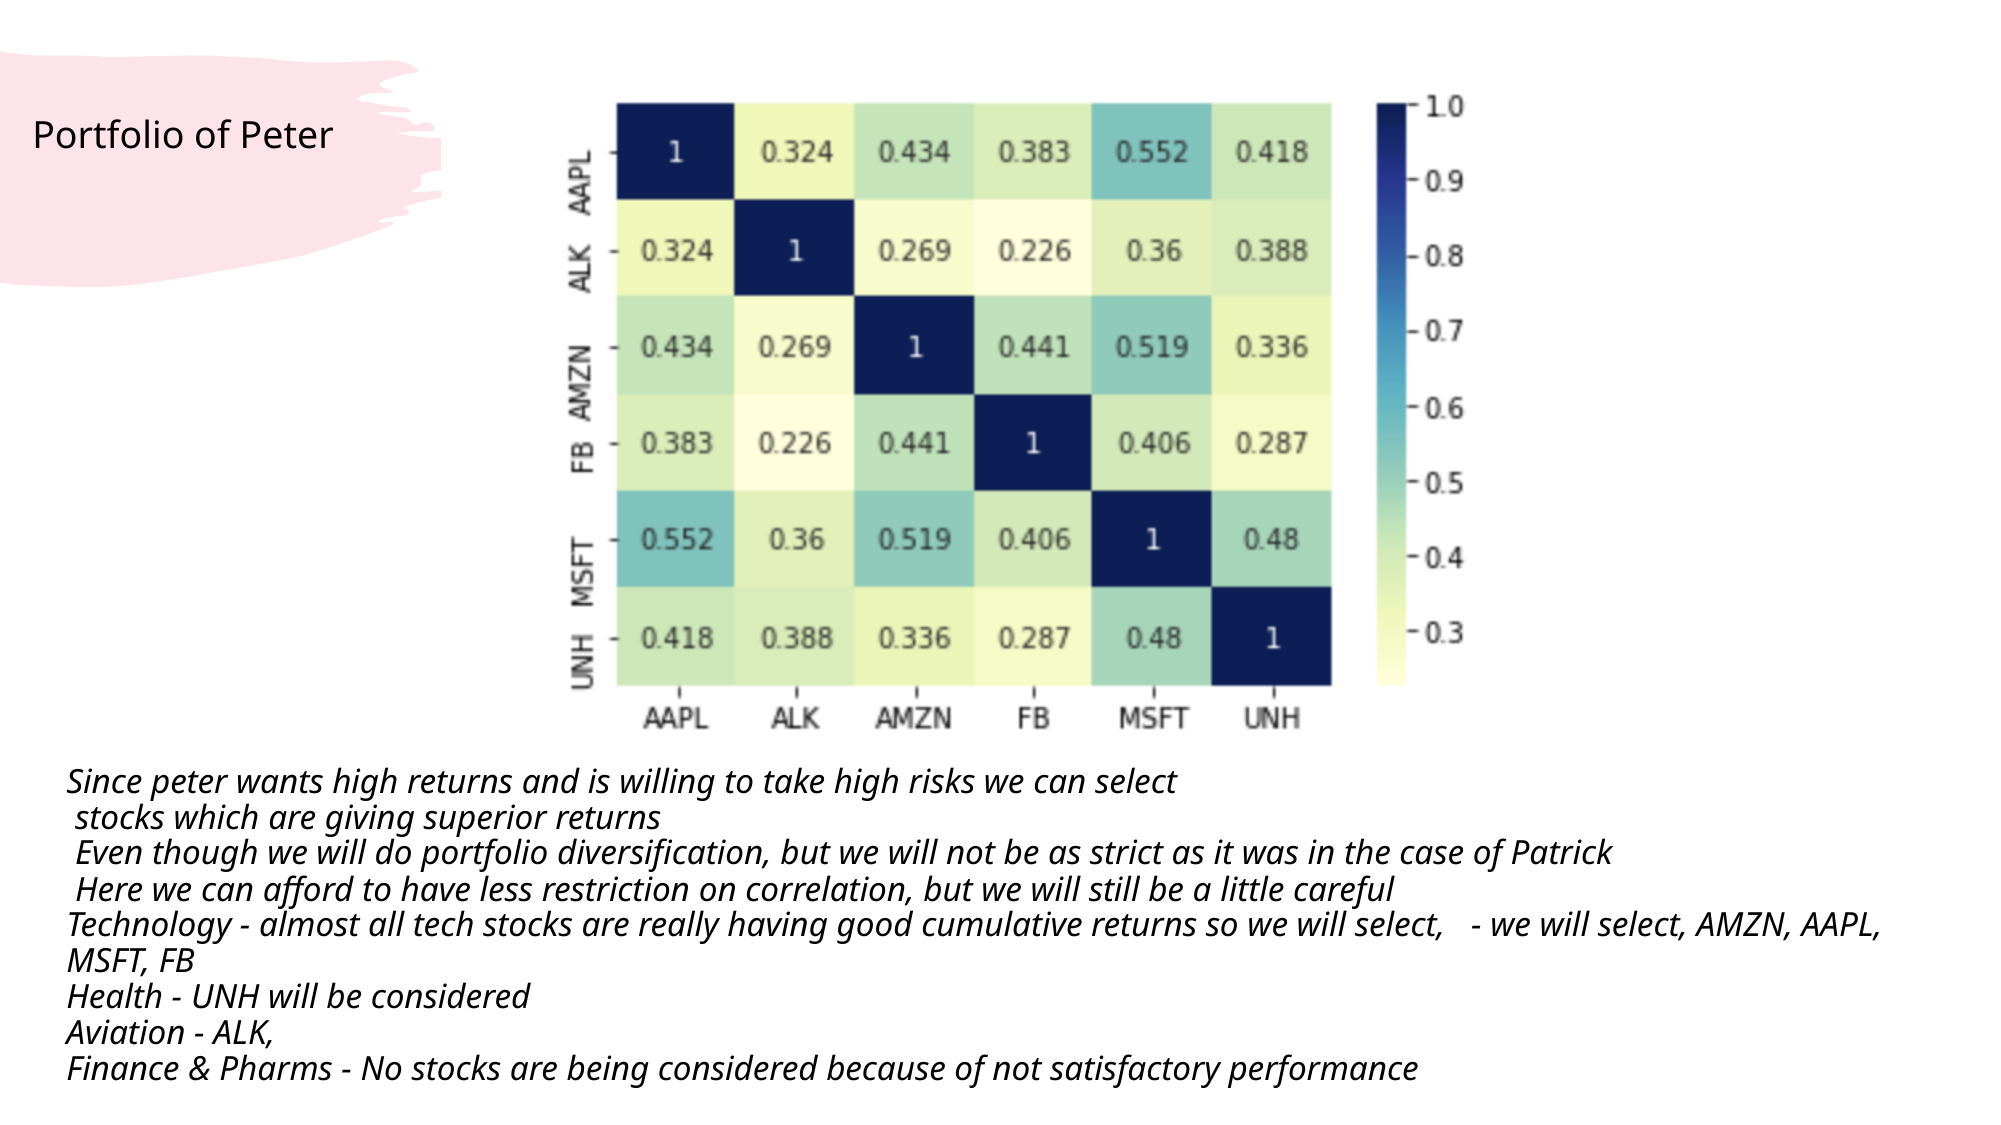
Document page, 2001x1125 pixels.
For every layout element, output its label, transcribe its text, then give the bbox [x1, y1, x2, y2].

text_box Portfolio of Peter [17, 103, 376, 164]
title Since peter wants high returns and is willing to take high risks we can select stocks which are giving superior returns Even though we will do portfolio diversification, but we will not be as strict as it was in the case of Patrick Here we can afford to have less restriction on correlation, but we will still be a little careful Technology - almost all tech stocks are really having good cumulative returns so we will select, - we will select, AMZN, AAPL, MSFT, FB Health - UNH will be considered Aviation - ALK, Finance & Pharms - No stocks are being considered because of not satisfactory performance [51, 777, 1949, 1075]
picture [441, 74, 1521, 758]
